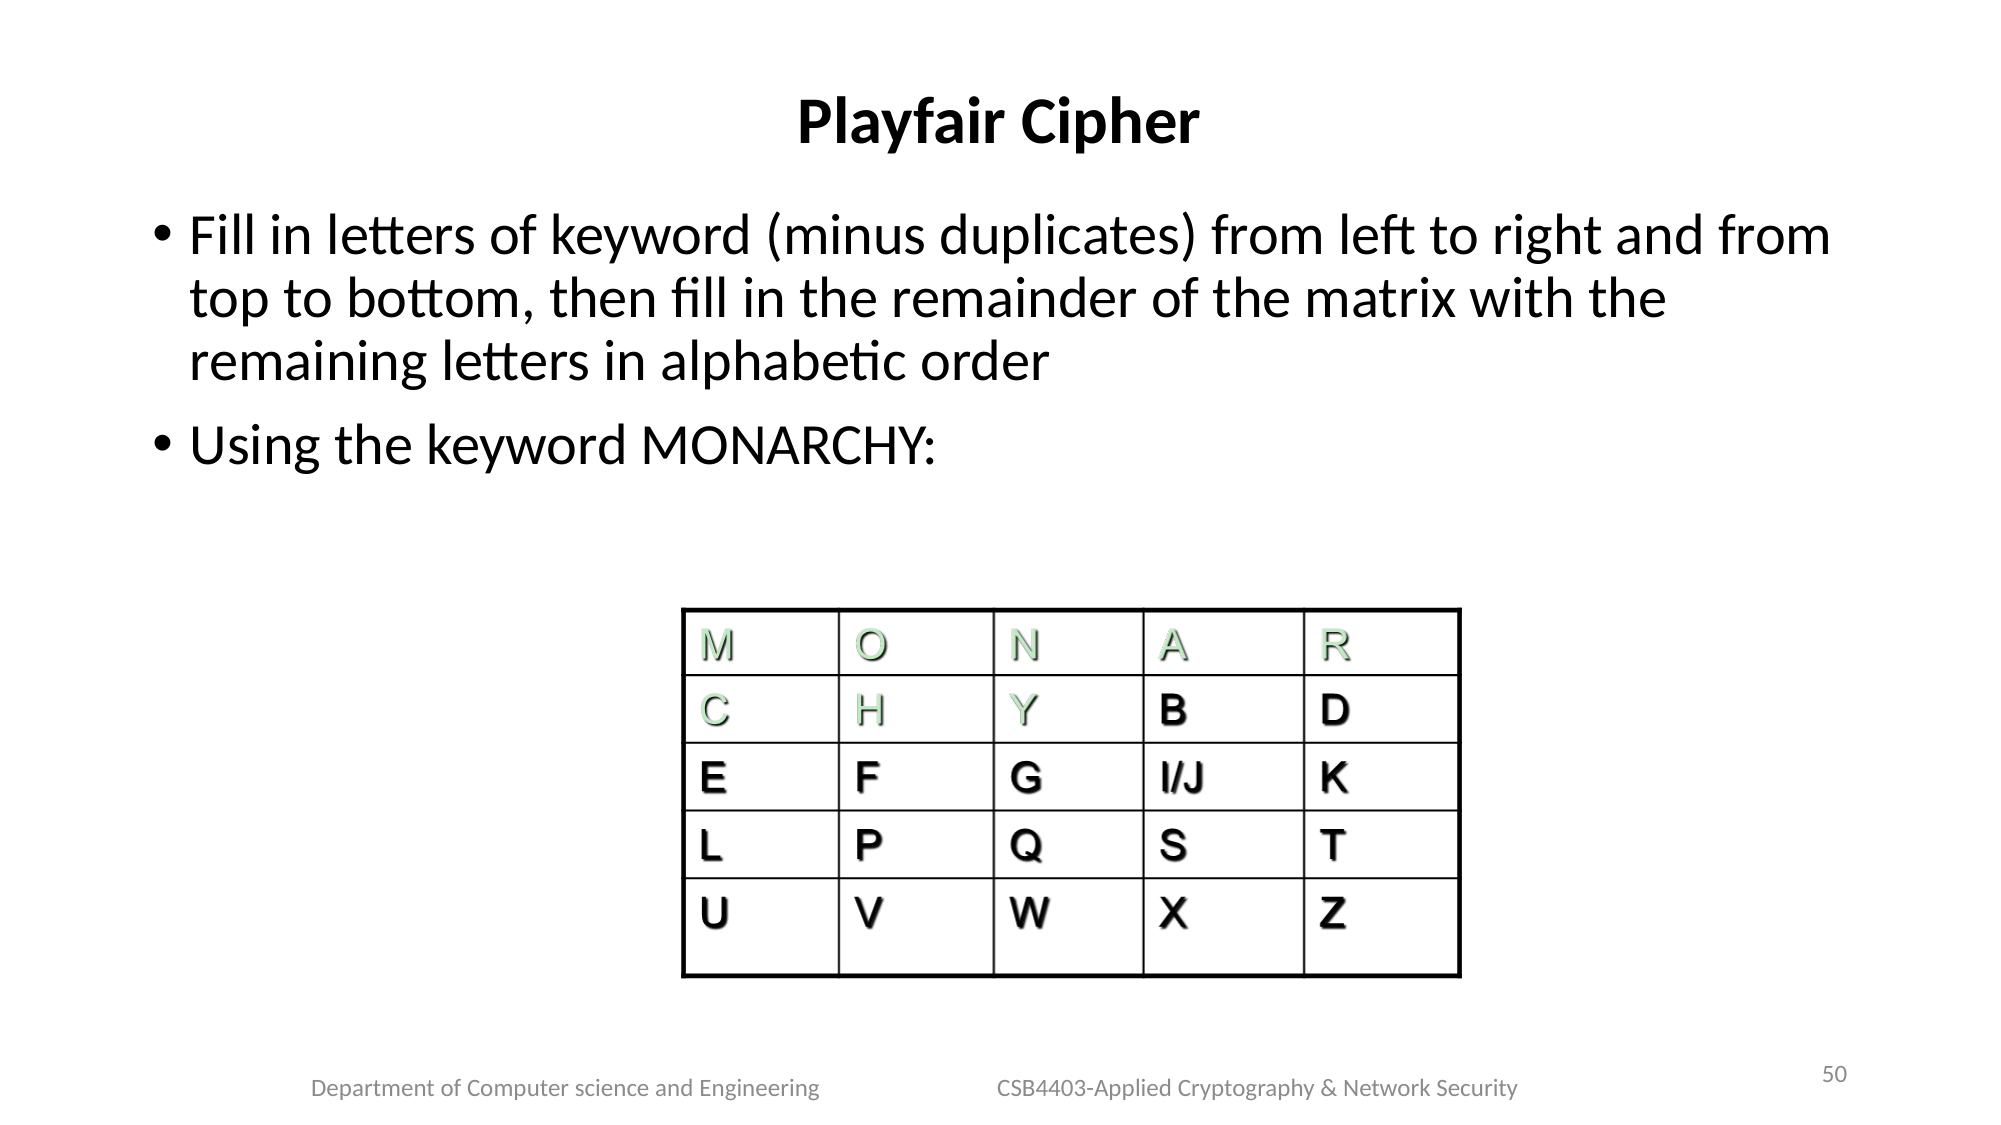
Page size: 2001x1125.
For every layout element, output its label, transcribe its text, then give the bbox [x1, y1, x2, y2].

footer Department of Computer science and Engineering CSB4403-Applied Cryptography & Network Security [151, 1056, 1687, 1116]
slide_number 50 [1412, 1042, 1863, 1103]
title Playfair Cipher [137, 59, 1863, 184]
list Fill in letters of keyword (minus duplicates) from left to right and from top to bottom, then fill in the remainder of the matrix with the remaining letters in alphabetic order Using the keyword MONARCHY: [137, 196, 1863, 1014]
picture [672, 605, 1465, 982]
